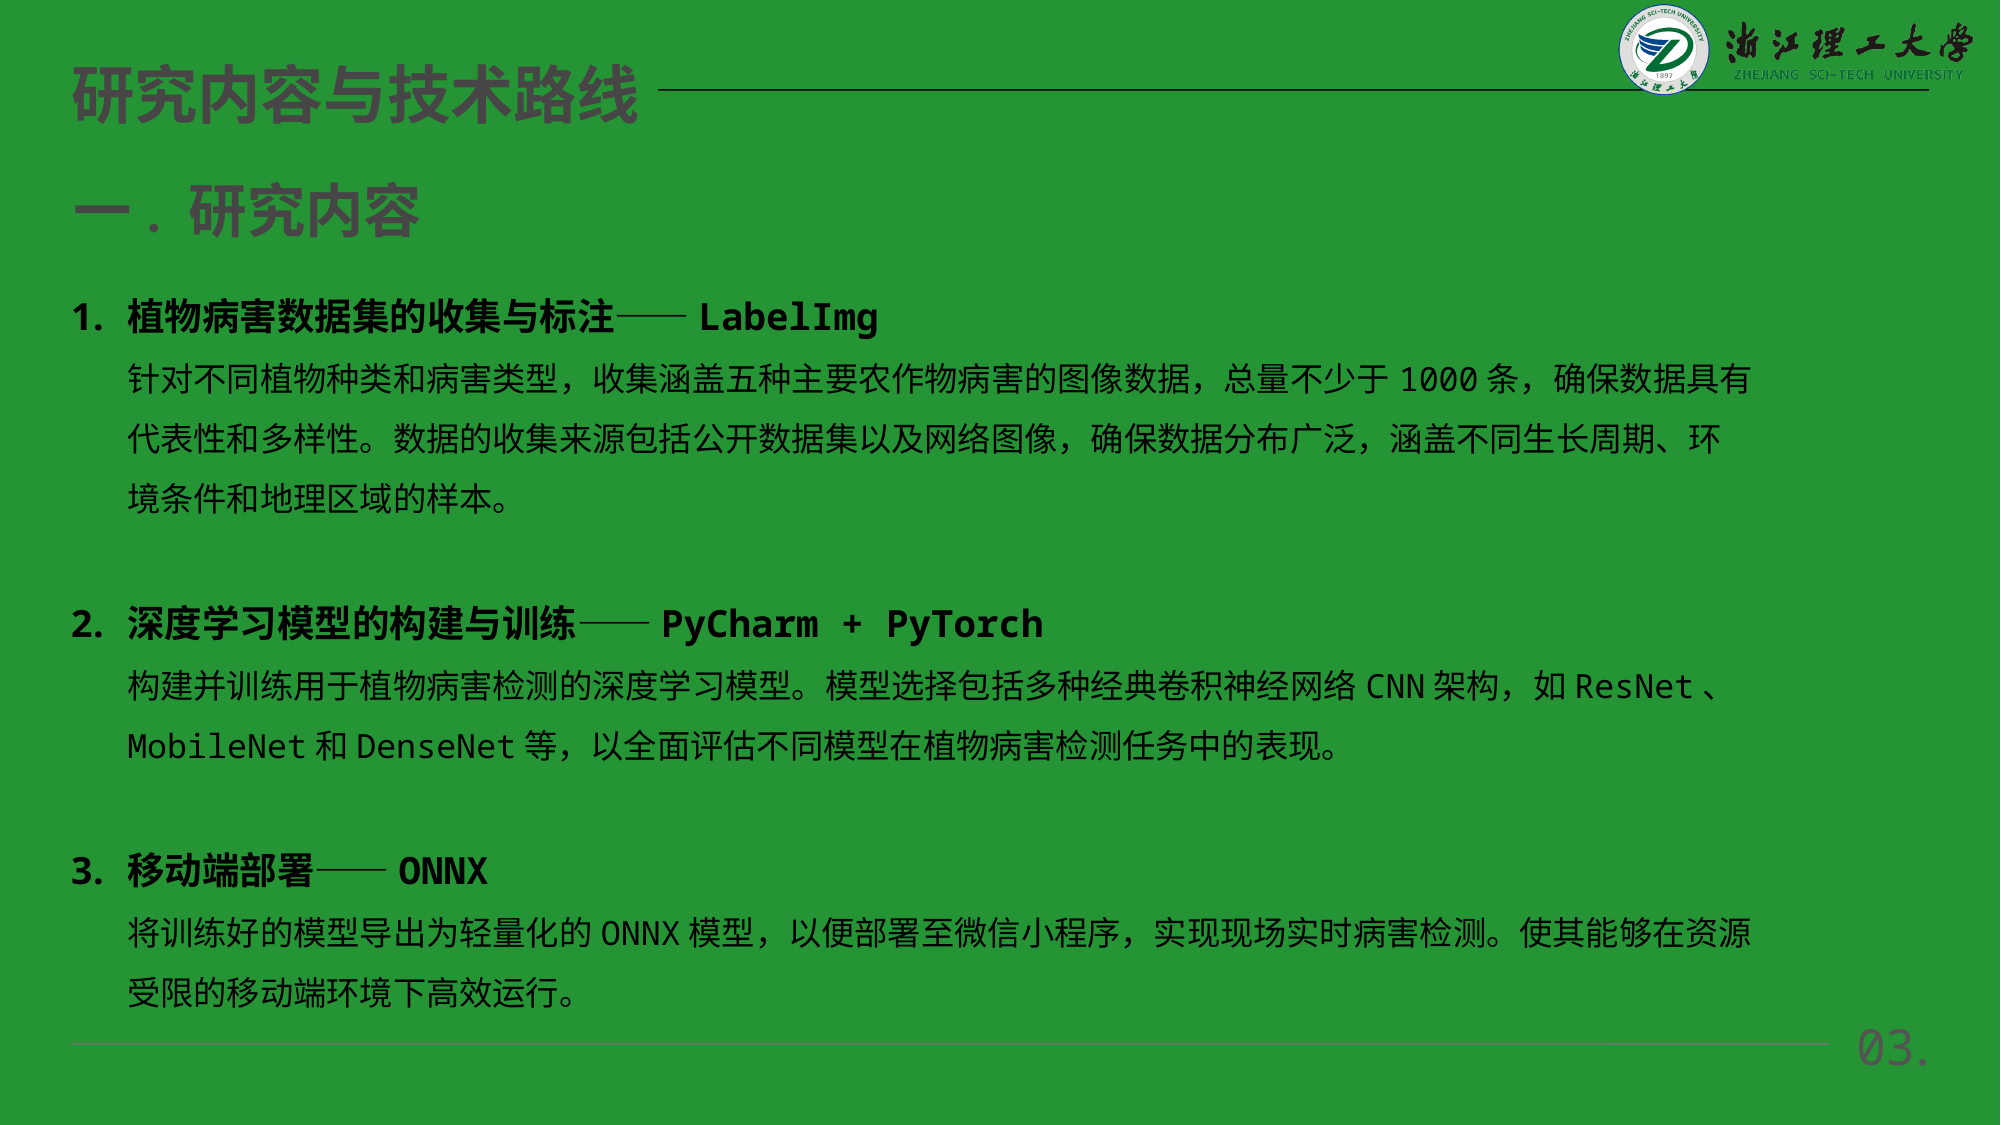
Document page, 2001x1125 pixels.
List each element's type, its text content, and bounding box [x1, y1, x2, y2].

text_box 03. [1814, 1005, 1929, 1076]
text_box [1578, 0, 2000, 120]
text_box 研究内容与技术路线 [71, 42, 659, 131]
text_box 植物病害数据集的收集与标注——LabelImg 针对不同植物种类和病害类型，收集涵盖五种主要农作物病害的图像数据，总量不少于1000条，确保数据具有代表性和多样性。数据的收集来源包括公开数据集以及网络图像，确保数据分布广泛，涵盖不同生长周期、环境条件和地理区域的样本。 深度学习模型的构建与训练——PyCharm + PyTorch 构建并训练用于植物病害检测的深度学习模型。模型选择包括多种经典卷积神经网络CNN架构，如ResNet、MobileNet和DenseNet等，以全面评估不同模型在植物病害检测任务中的表现。 移动端部署——ONNX 将训练好的模型导出为轻量化的ONNX模型，以便部署至微信小程序，实现现场实时病害检测。使其能够在资源受限的移动端环境下高效运行。 [71, 270, 1756, 1013]
text_box 一. 研究内容 [59, 166, 437, 252]
